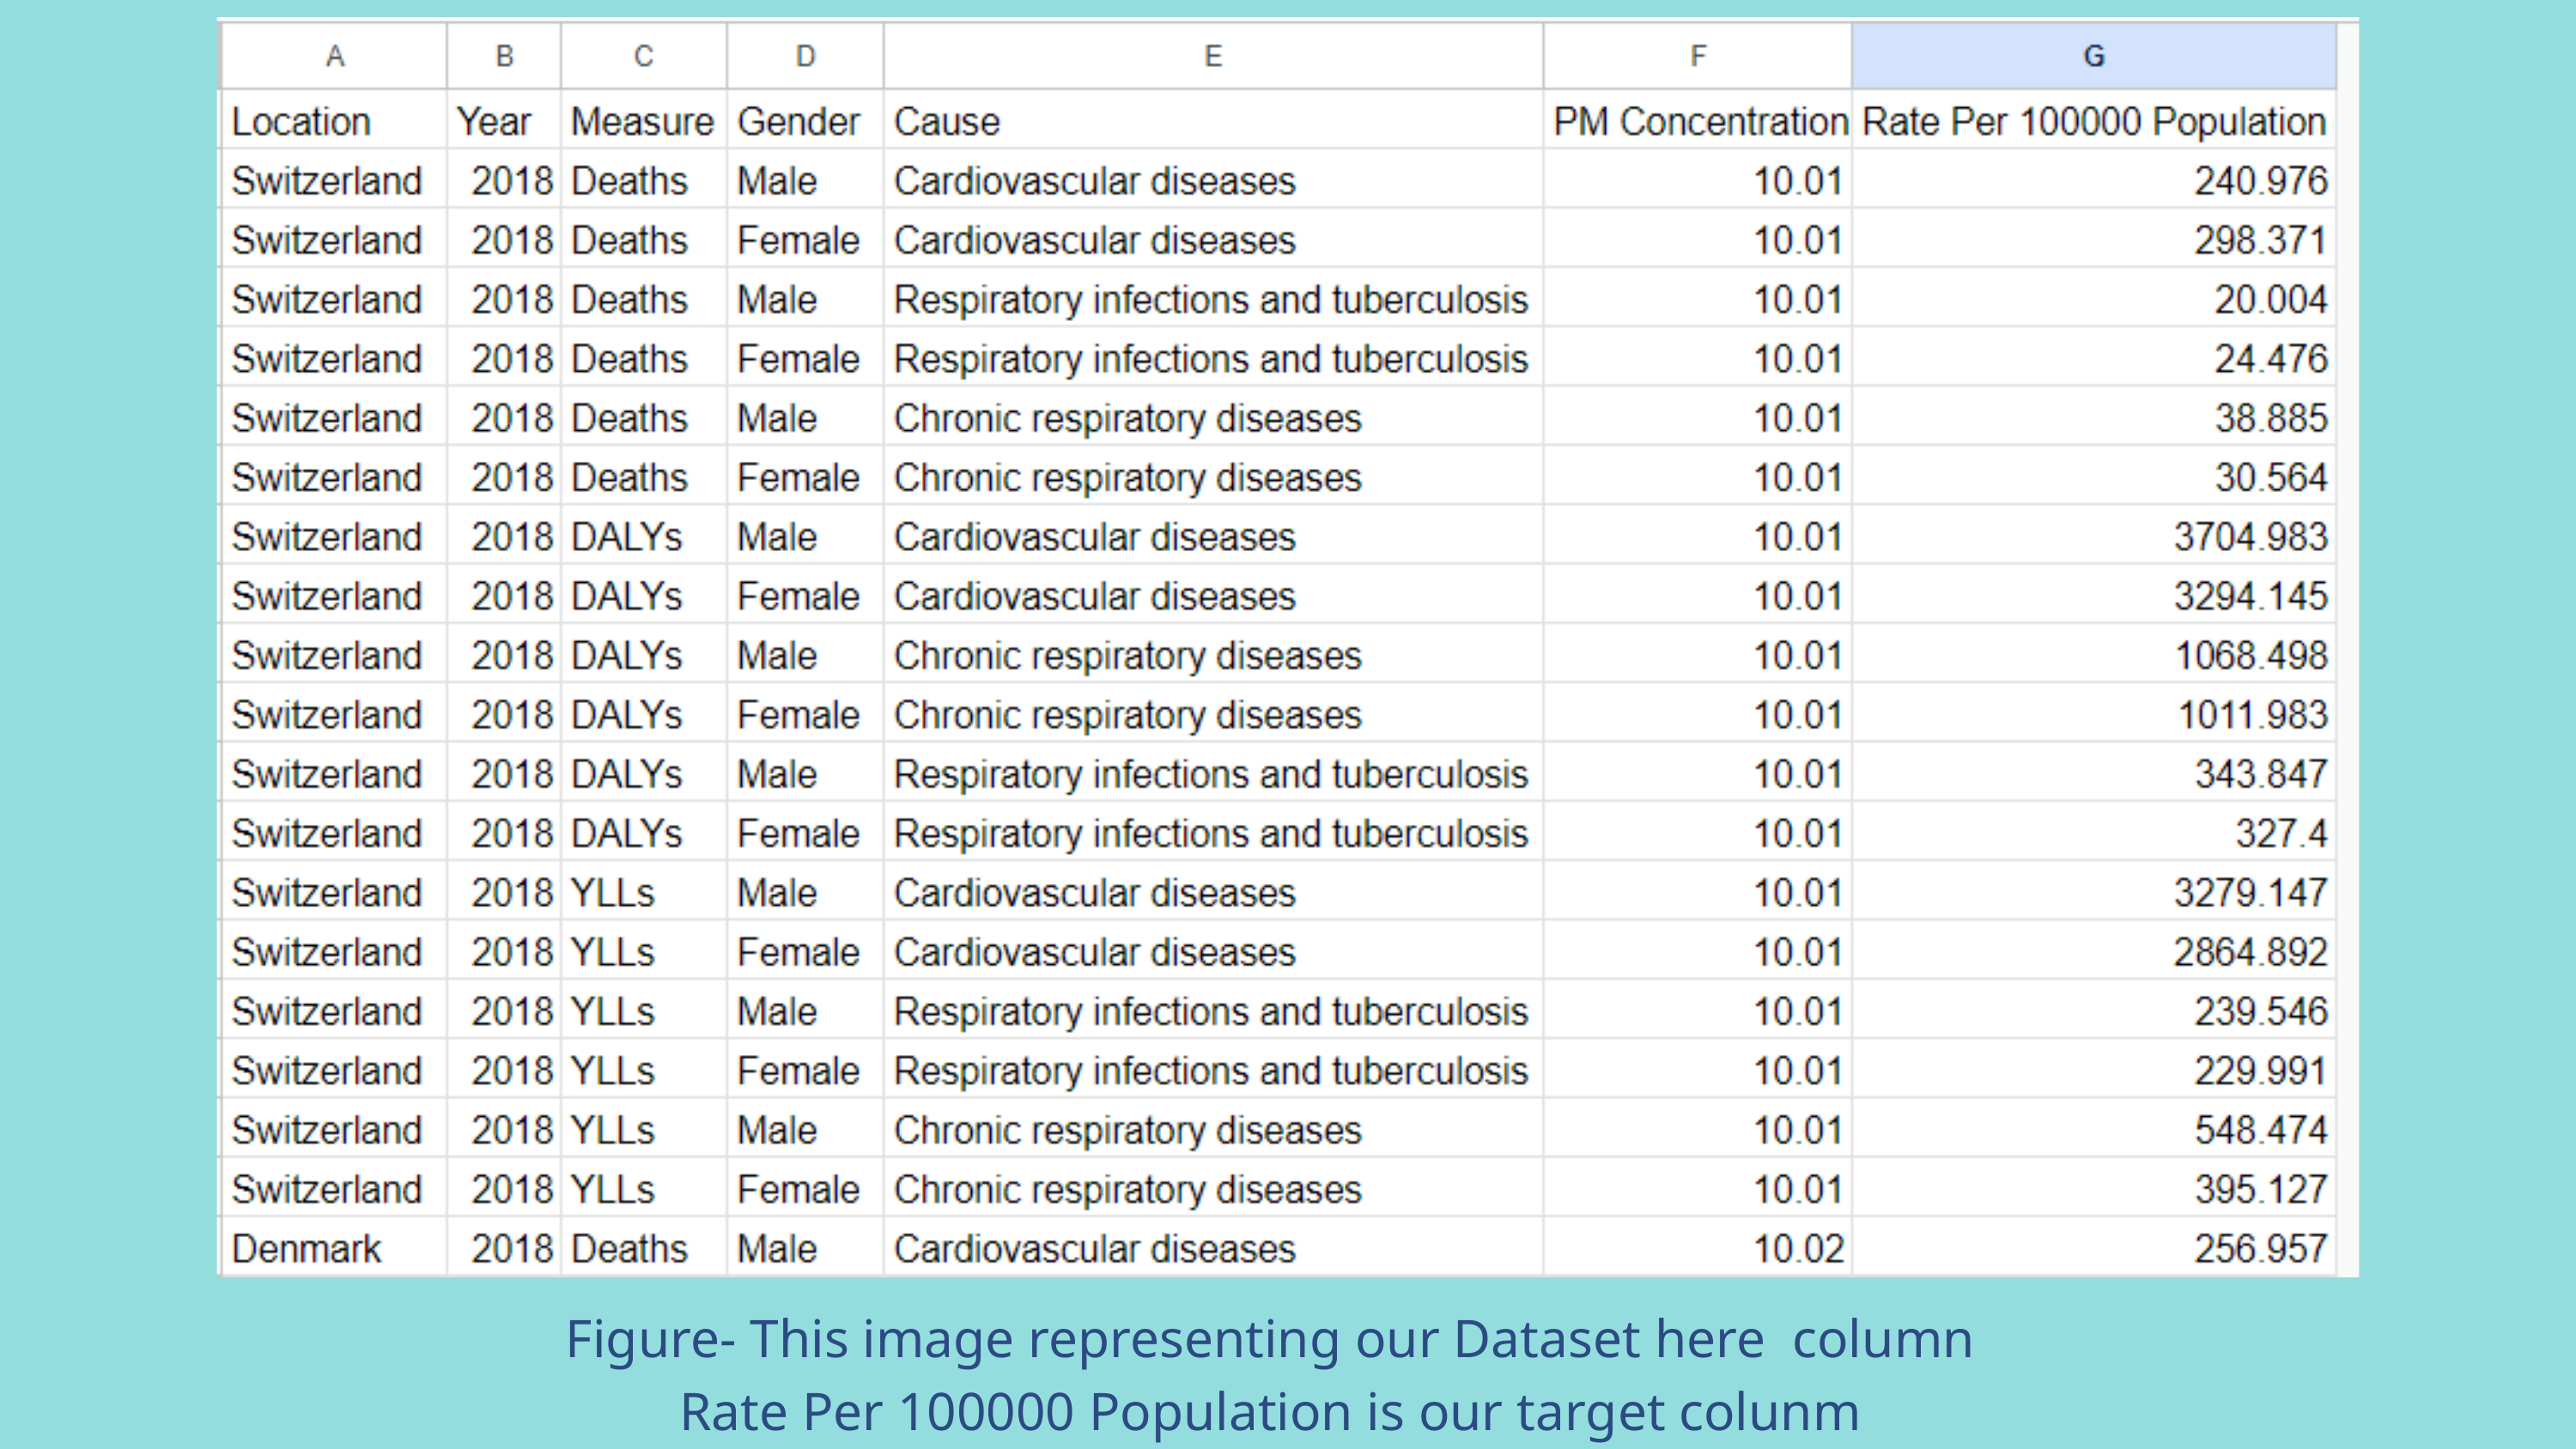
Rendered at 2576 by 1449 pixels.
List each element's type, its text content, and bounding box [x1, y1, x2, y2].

text_box Figure- This image representing our Dataset here column Rate Per 100000 Population is our target colunm [556, 1295, 1985, 1441]
text_box [216, 17, 2360, 1277]
